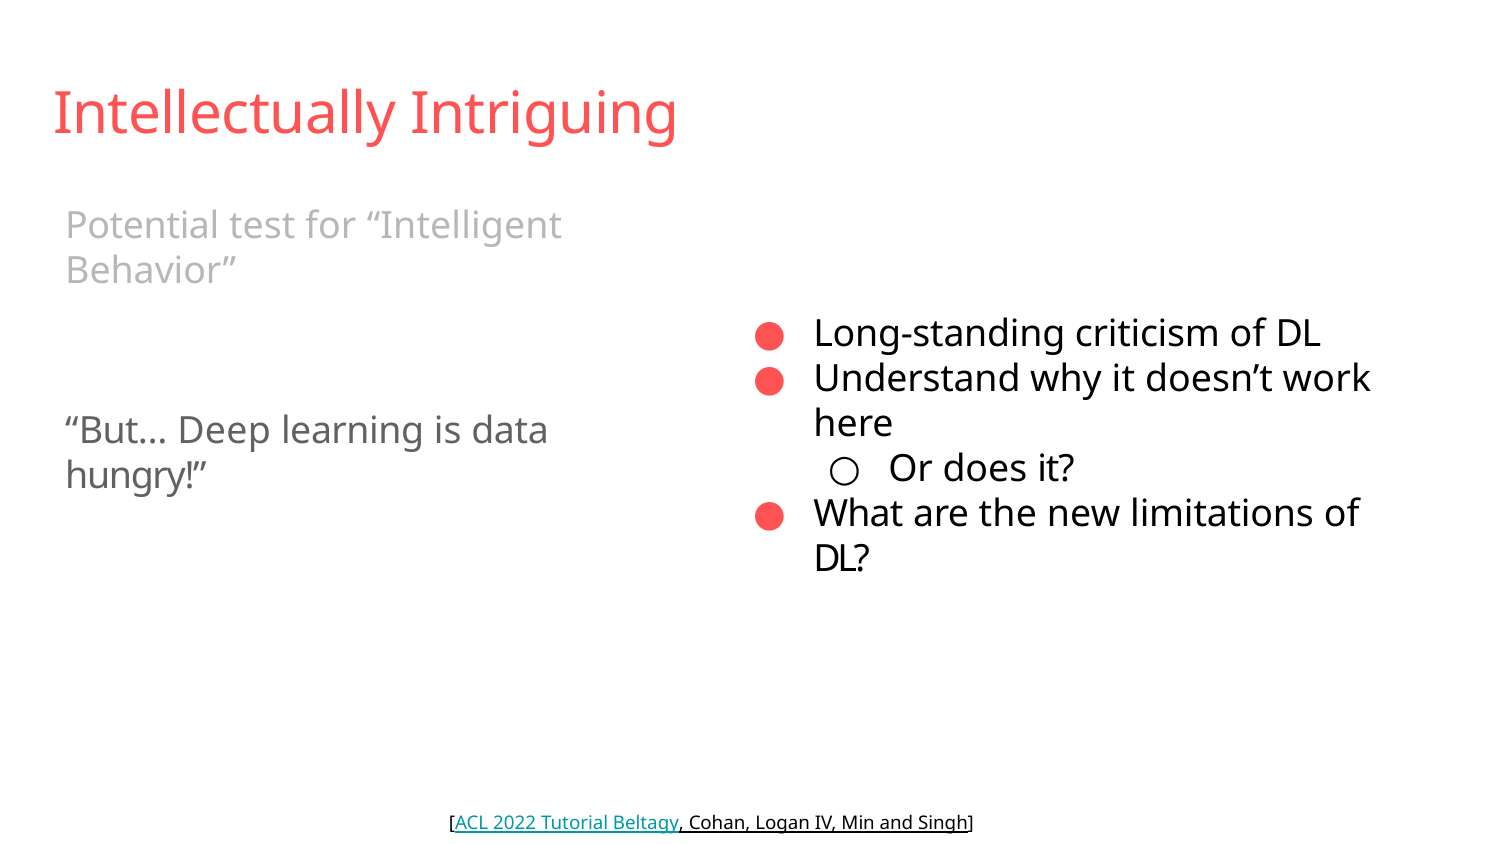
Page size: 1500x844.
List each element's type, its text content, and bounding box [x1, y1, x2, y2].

title Intellectually Intriguing [51, 72, 1449, 216]
text_box Long-standing criticism of DL Understand why it doesn’t work here Or does it? What are the new limitations of DL? [751, 306, 1420, 579]
text_box [ACL 2022 Tutorial Beltagy, Cohan, Logan IV, Min and Singh] [424, 798, 999, 844]
text_box Potential test for “Intelligent Behavior” “But… Deep learning is data hungry!” [63, 199, 700, 497]
